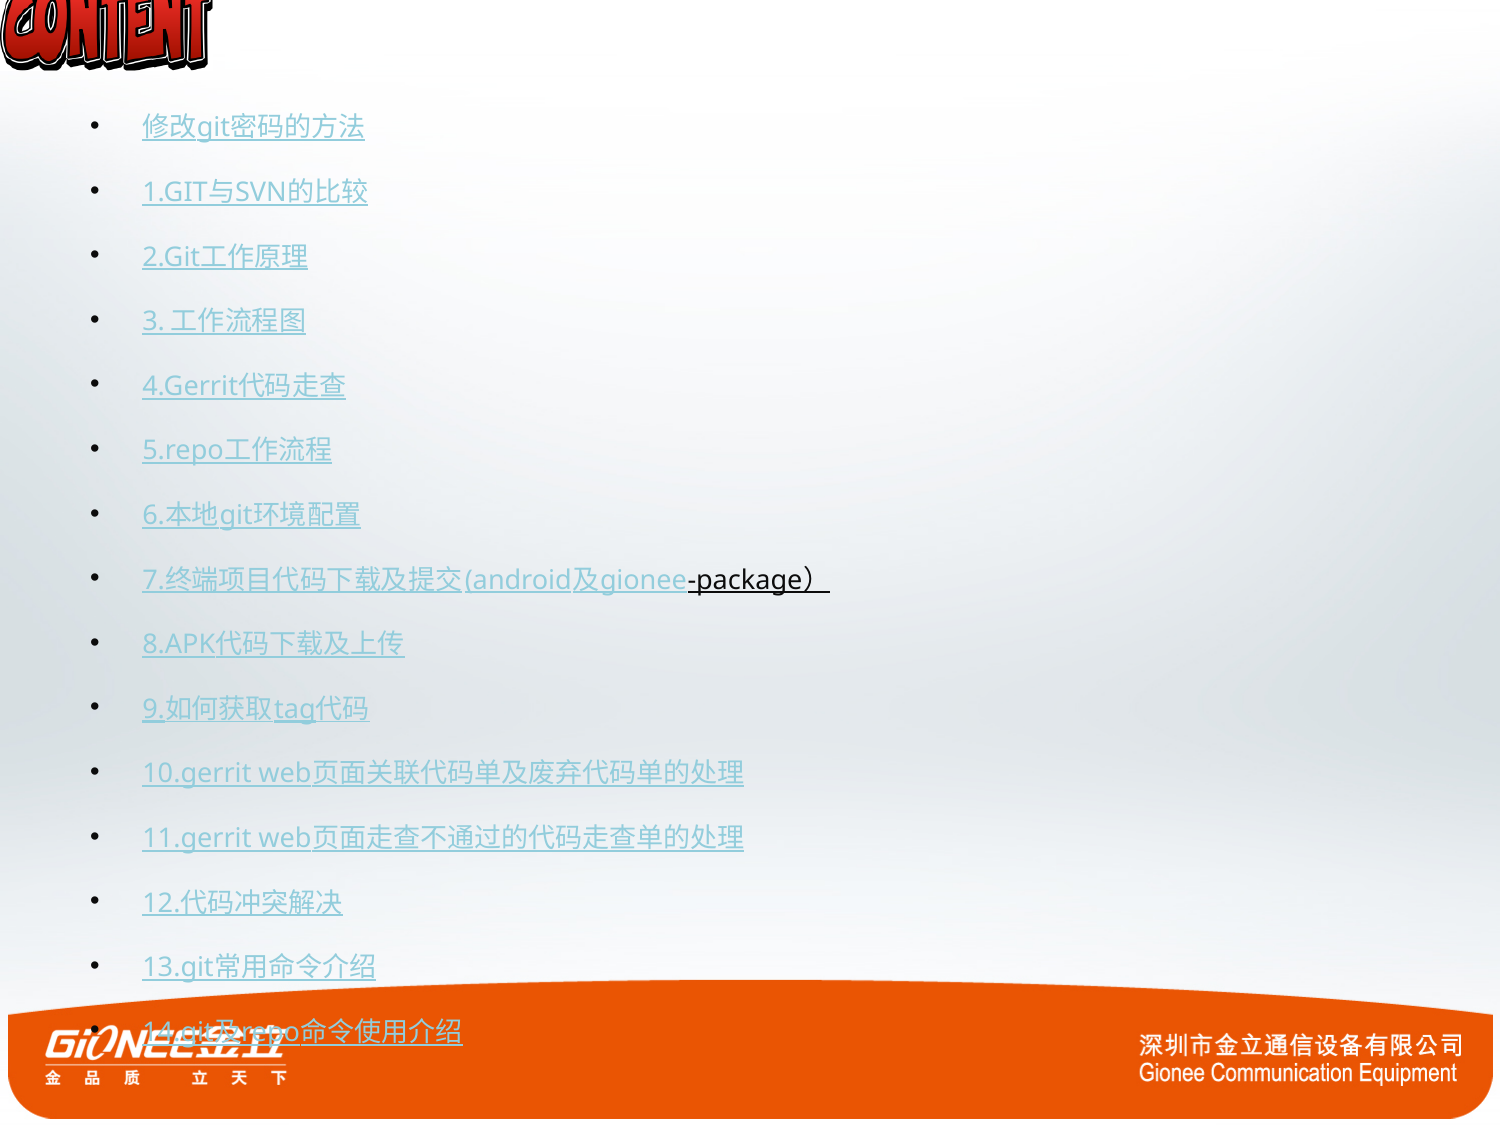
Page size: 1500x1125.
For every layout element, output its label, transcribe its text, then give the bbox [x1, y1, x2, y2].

picture [0, 0, 1500, 1125]
list 修改git密码的方法 1.GIT与SVN的比较 2.Git工作原理 3. 工作流程图 4.Gerrit代码走查 5.repo工作流程 6.本地git环境配置 7.终端项目代码下载及提交(android及gionee-package） 8.APK代码下载及上传 9.如何获取tag代码 10.gerrit web页面关联代码单及废弃代码单的处理 11.gerrit web页面走查不通过的代码走查单的处理 12.代码冲突解决 13.git常用命令介绍 14.git及repo命令使用介绍 [74, 77, 1426, 1059]
